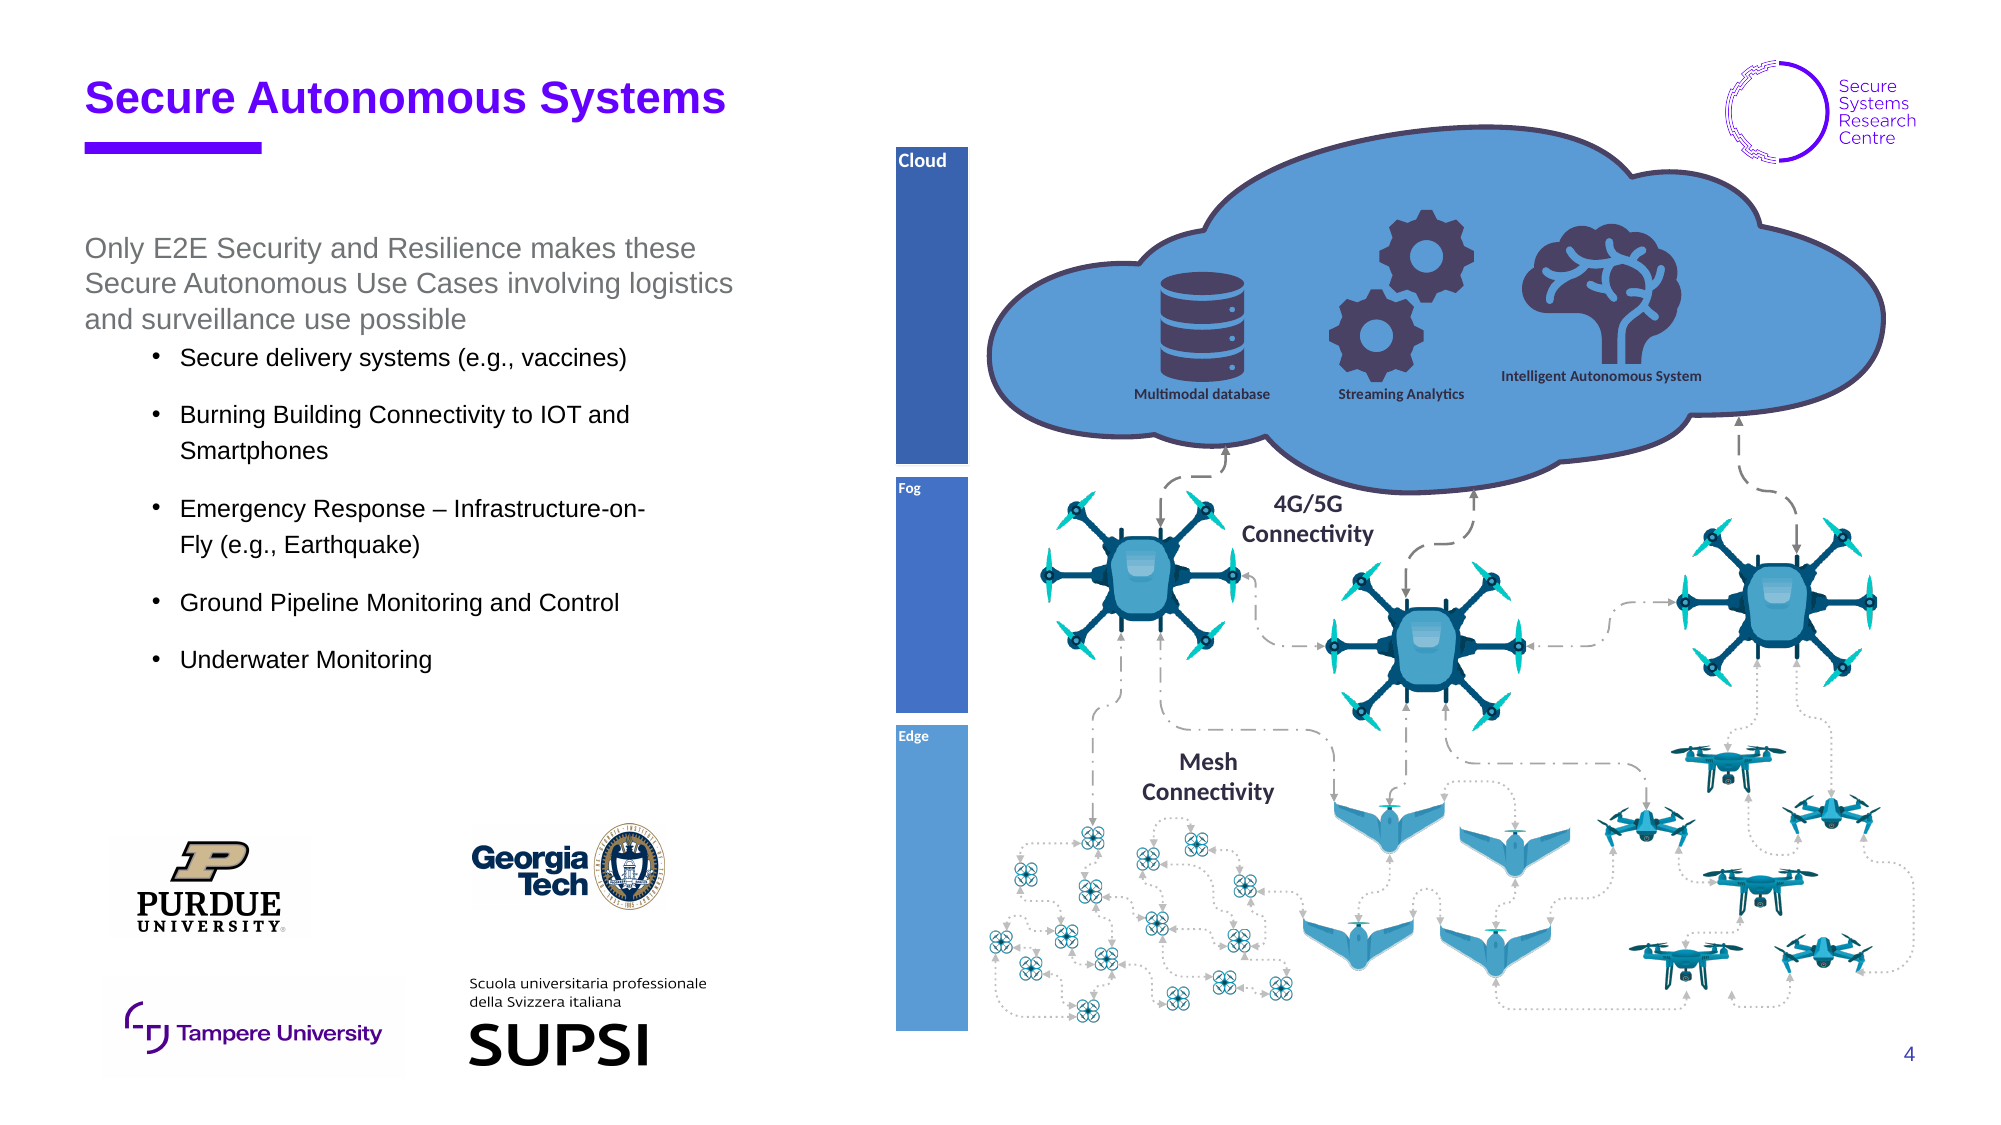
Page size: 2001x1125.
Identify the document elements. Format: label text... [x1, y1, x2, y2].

picture [472, 823, 665, 911]
title Secure Autonomous Systems [84, 74, 1518, 124]
picture [102, 977, 405, 1079]
slide_number 4 [1850, 1041, 1916, 1066]
list Only E2E Security and Resilience makes these Secure Autonomous Use Cases involving logistics and surveillance use possible [84, 229, 758, 997]
text_box Secure delivery systems (e.g., vaccines) Burning Building Connectivity to IOT and Smartphones Emergency Response – Infrastructure-on-Fly (e.g., Earthquake) Ground Pipeline Monitoring and Control Underwater Monitoring [114, 334, 674, 1105]
picture [887, 60, 1916, 1032]
picture [109, 836, 311, 938]
picture [469, 978, 706, 1066]
